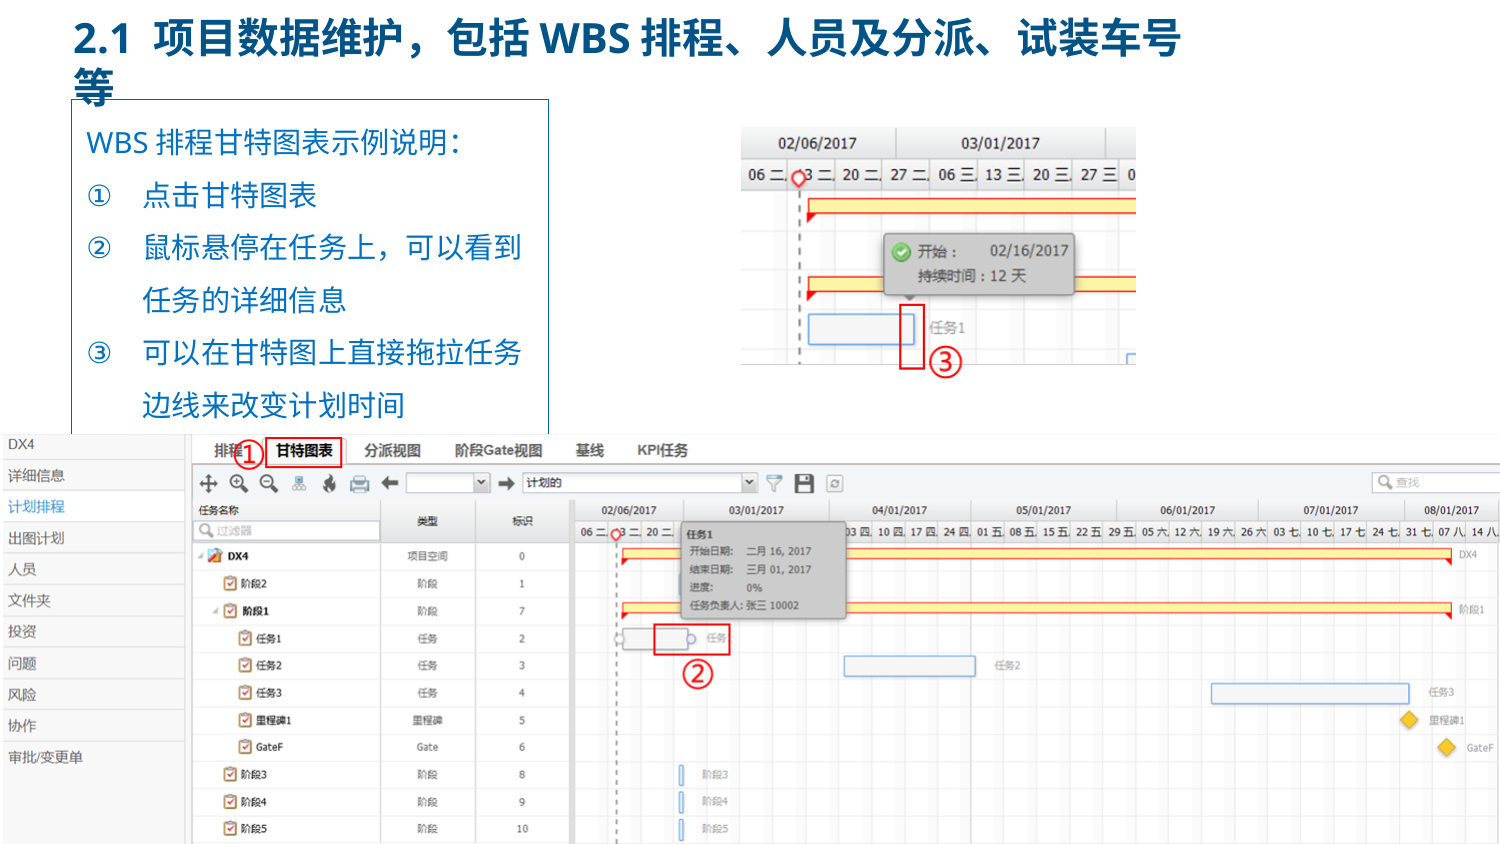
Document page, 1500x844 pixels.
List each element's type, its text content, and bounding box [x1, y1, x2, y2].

text_box WBS排程甘特图表示例说明： 点击甘特图表 鼠标悬停在任务上，可以看到任务的详细信息 可以在甘特图上直接拖拉任务边线来改变计划时间 [71, 100, 549, 420]
picture [740, 126, 1136, 402]
picture [3, 421, 1500, 844]
title 2.1 项目数据维护，包括WBS排程、人员及分派、试装车号等 [58, 23, 1220, 100]
